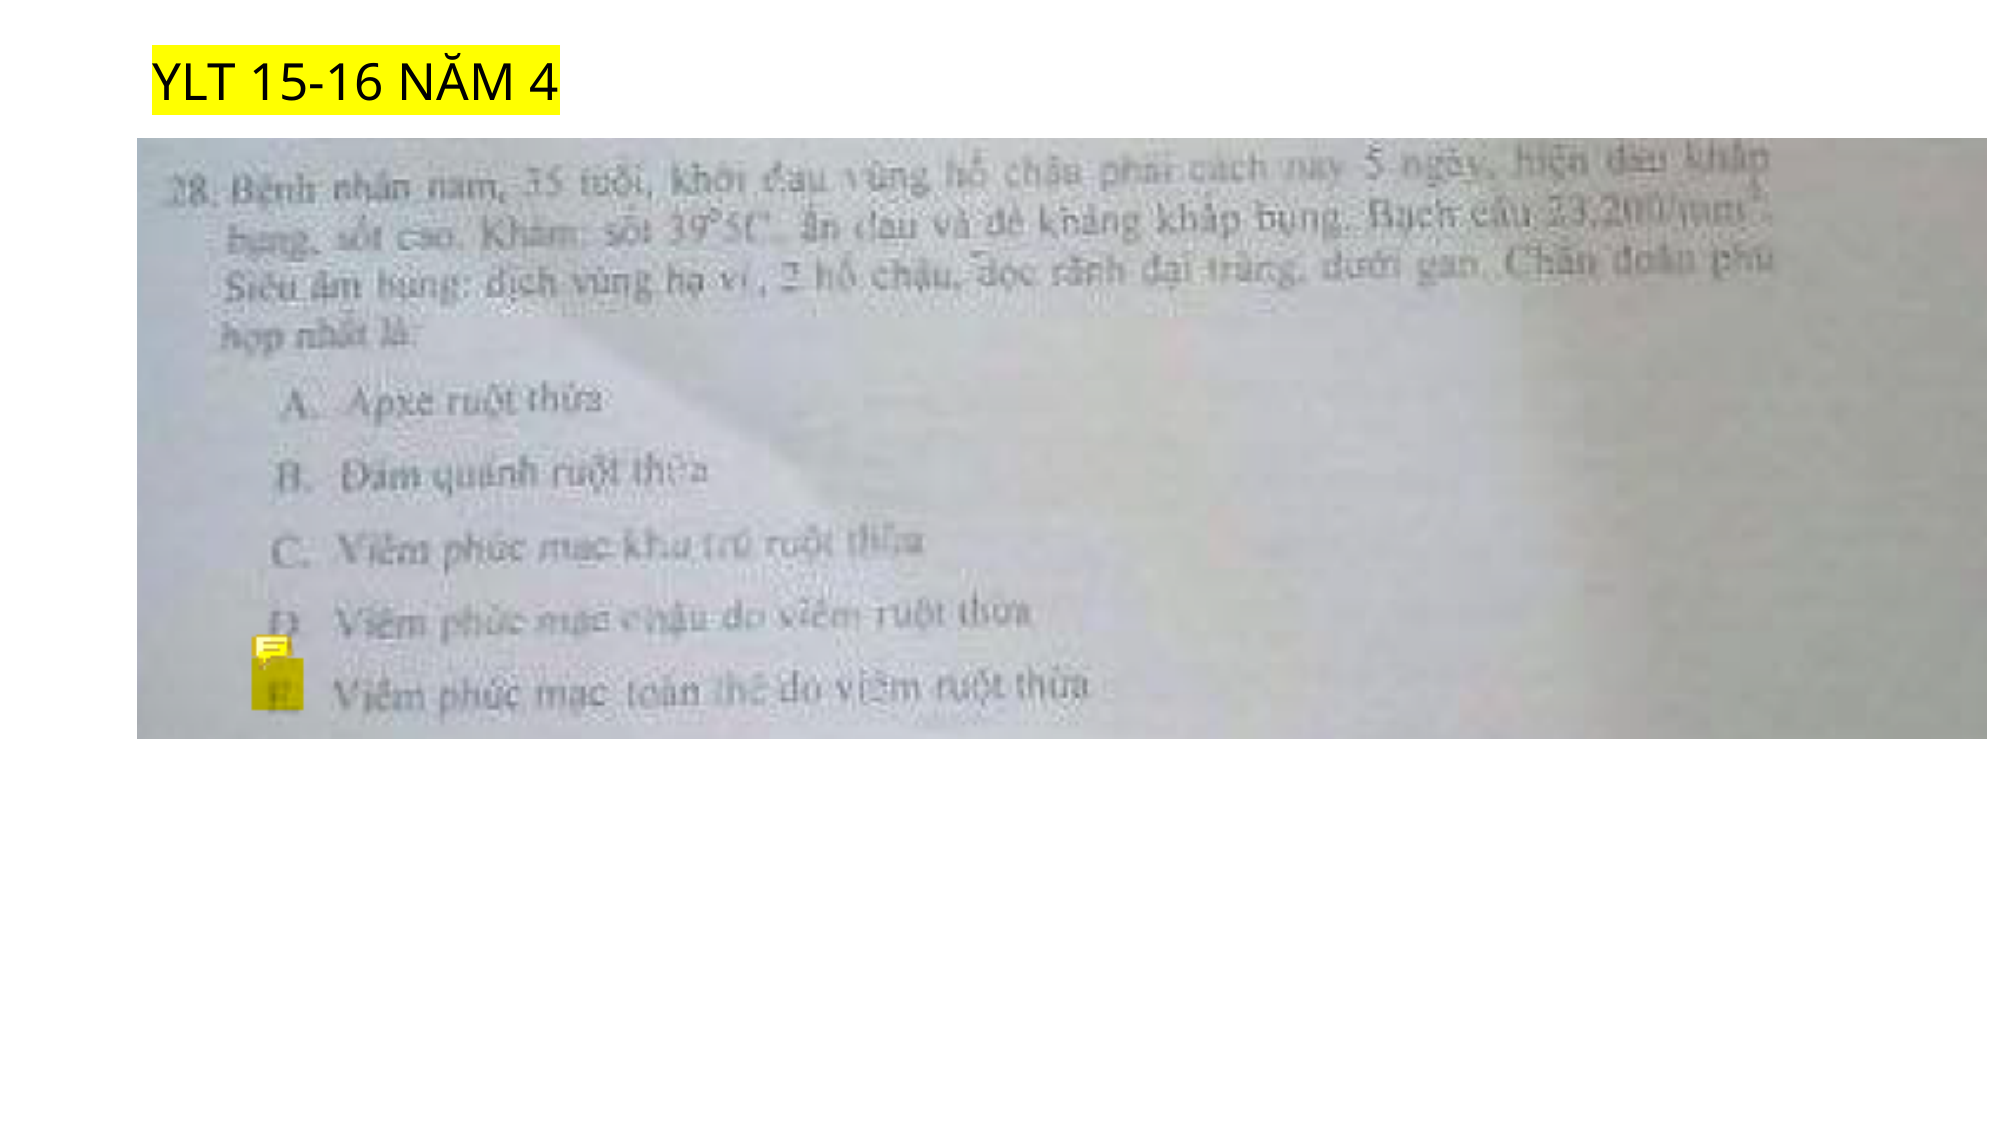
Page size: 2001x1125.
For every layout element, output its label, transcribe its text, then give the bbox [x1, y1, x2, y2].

title YLT 15-16 NĂM 4 [137, 47, 1863, 120]
picture [137, 138, 1987, 739]
